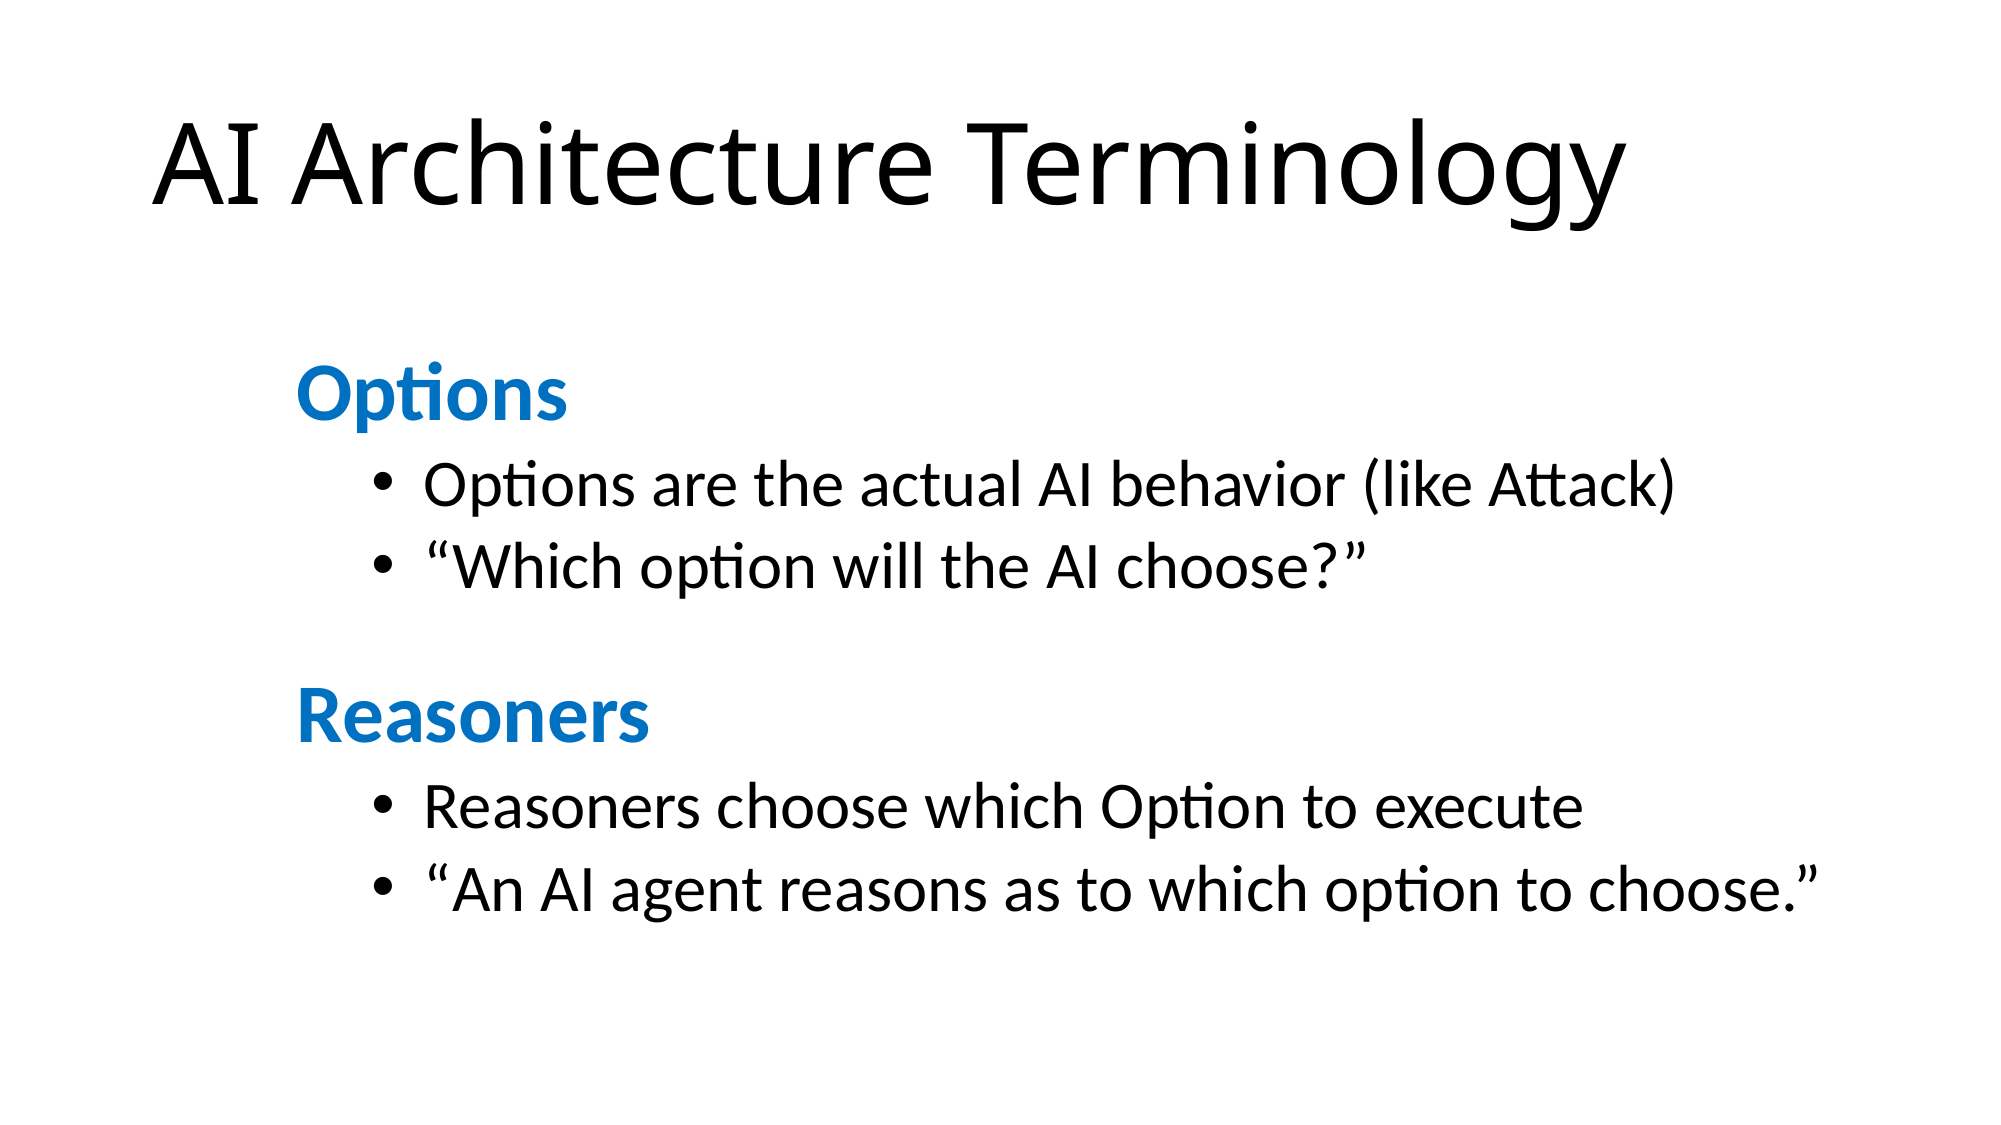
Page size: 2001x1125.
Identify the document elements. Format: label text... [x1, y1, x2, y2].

list Options Options are the actual AI behavior (like Attack) “Which option will the AI choose?” Reasoners Reasoners choose which Option to execute “An AI agent reasons as to which option to choose.” [281, 340, 1950, 1027]
title AI Architecture Terminology [137, 59, 1863, 278]
